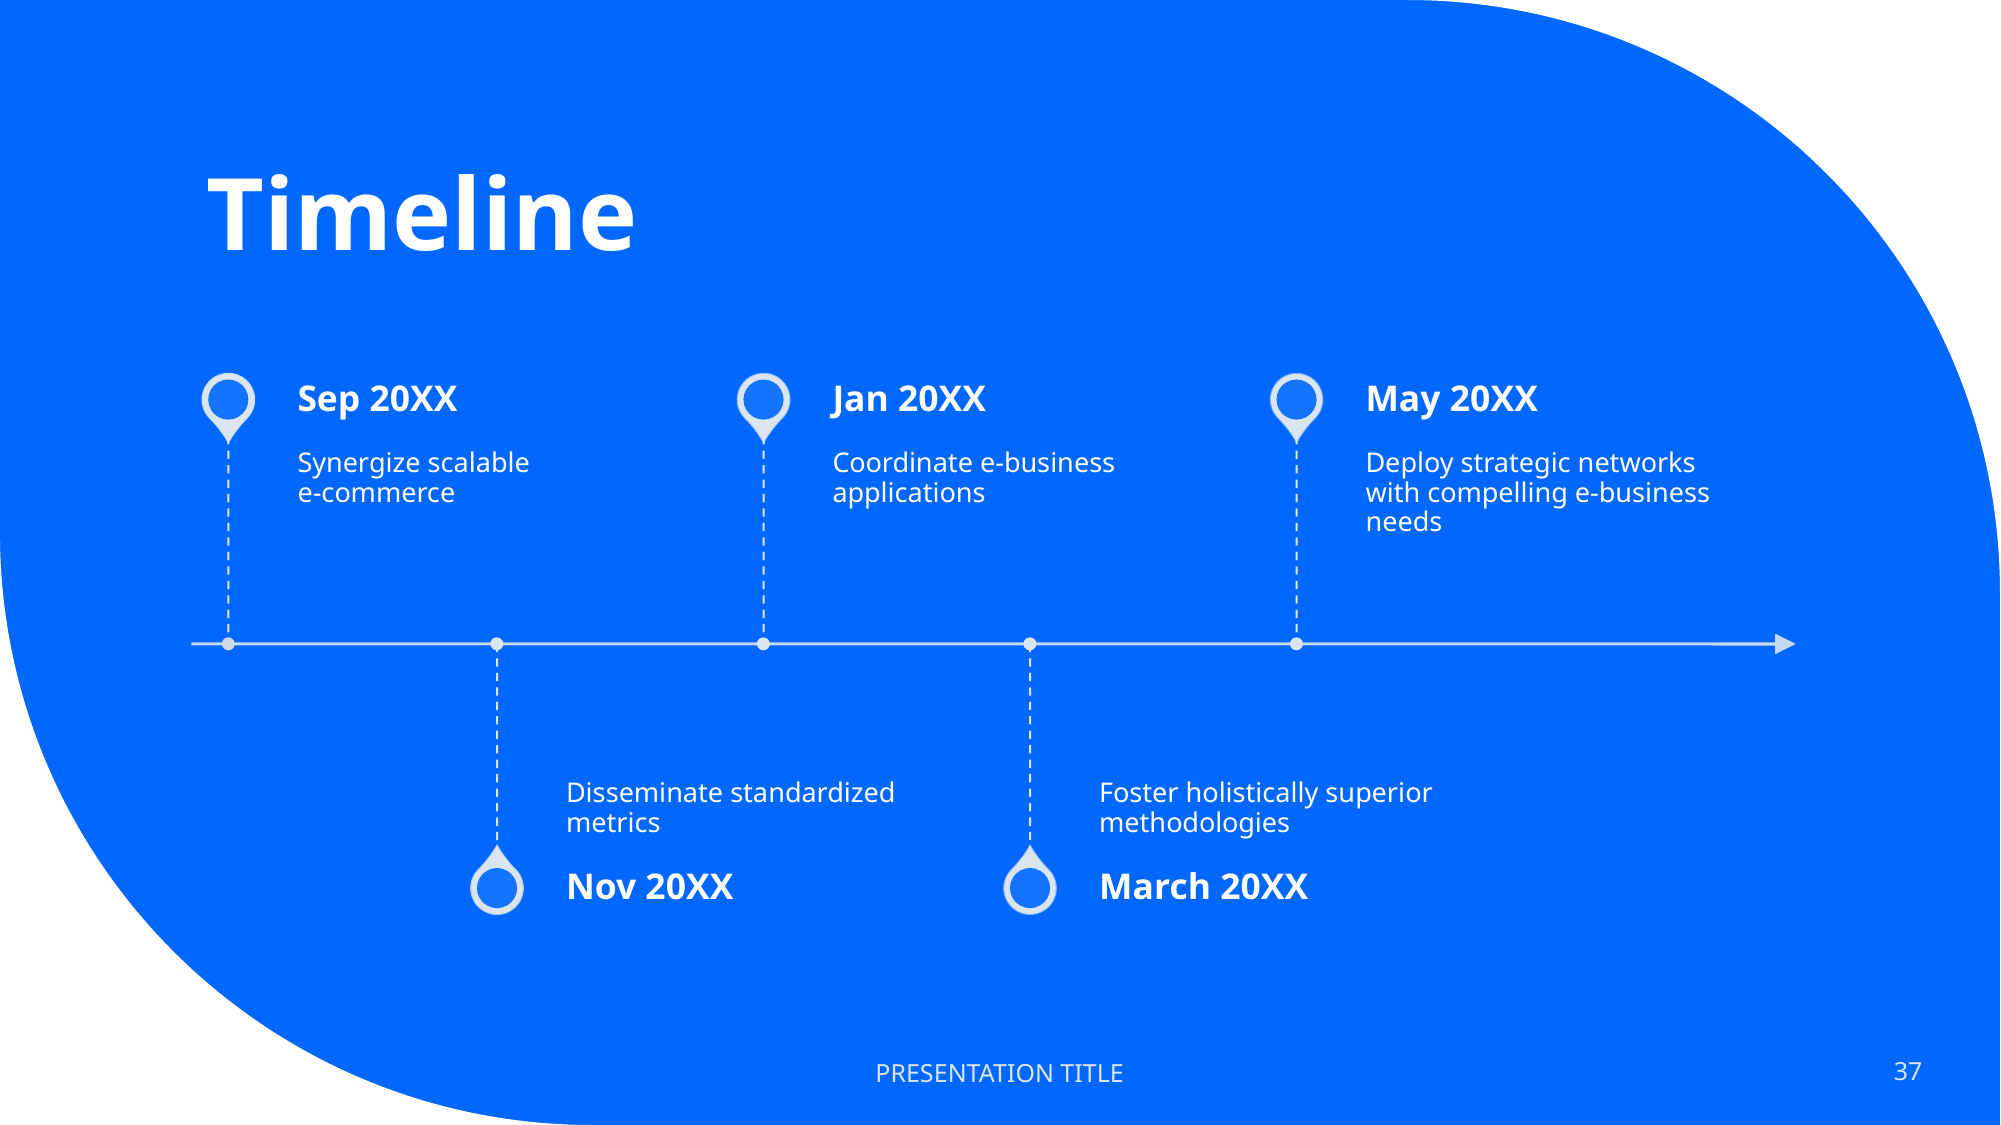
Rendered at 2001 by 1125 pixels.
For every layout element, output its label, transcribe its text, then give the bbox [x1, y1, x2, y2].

slide_number 37 [1665, 1042, 1938, 1103]
footer PRESENTATION TITLE [662, 1042, 1338, 1103]
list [191, 292, 1796, 995]
title Timeline [191, 0, 1796, 280]
